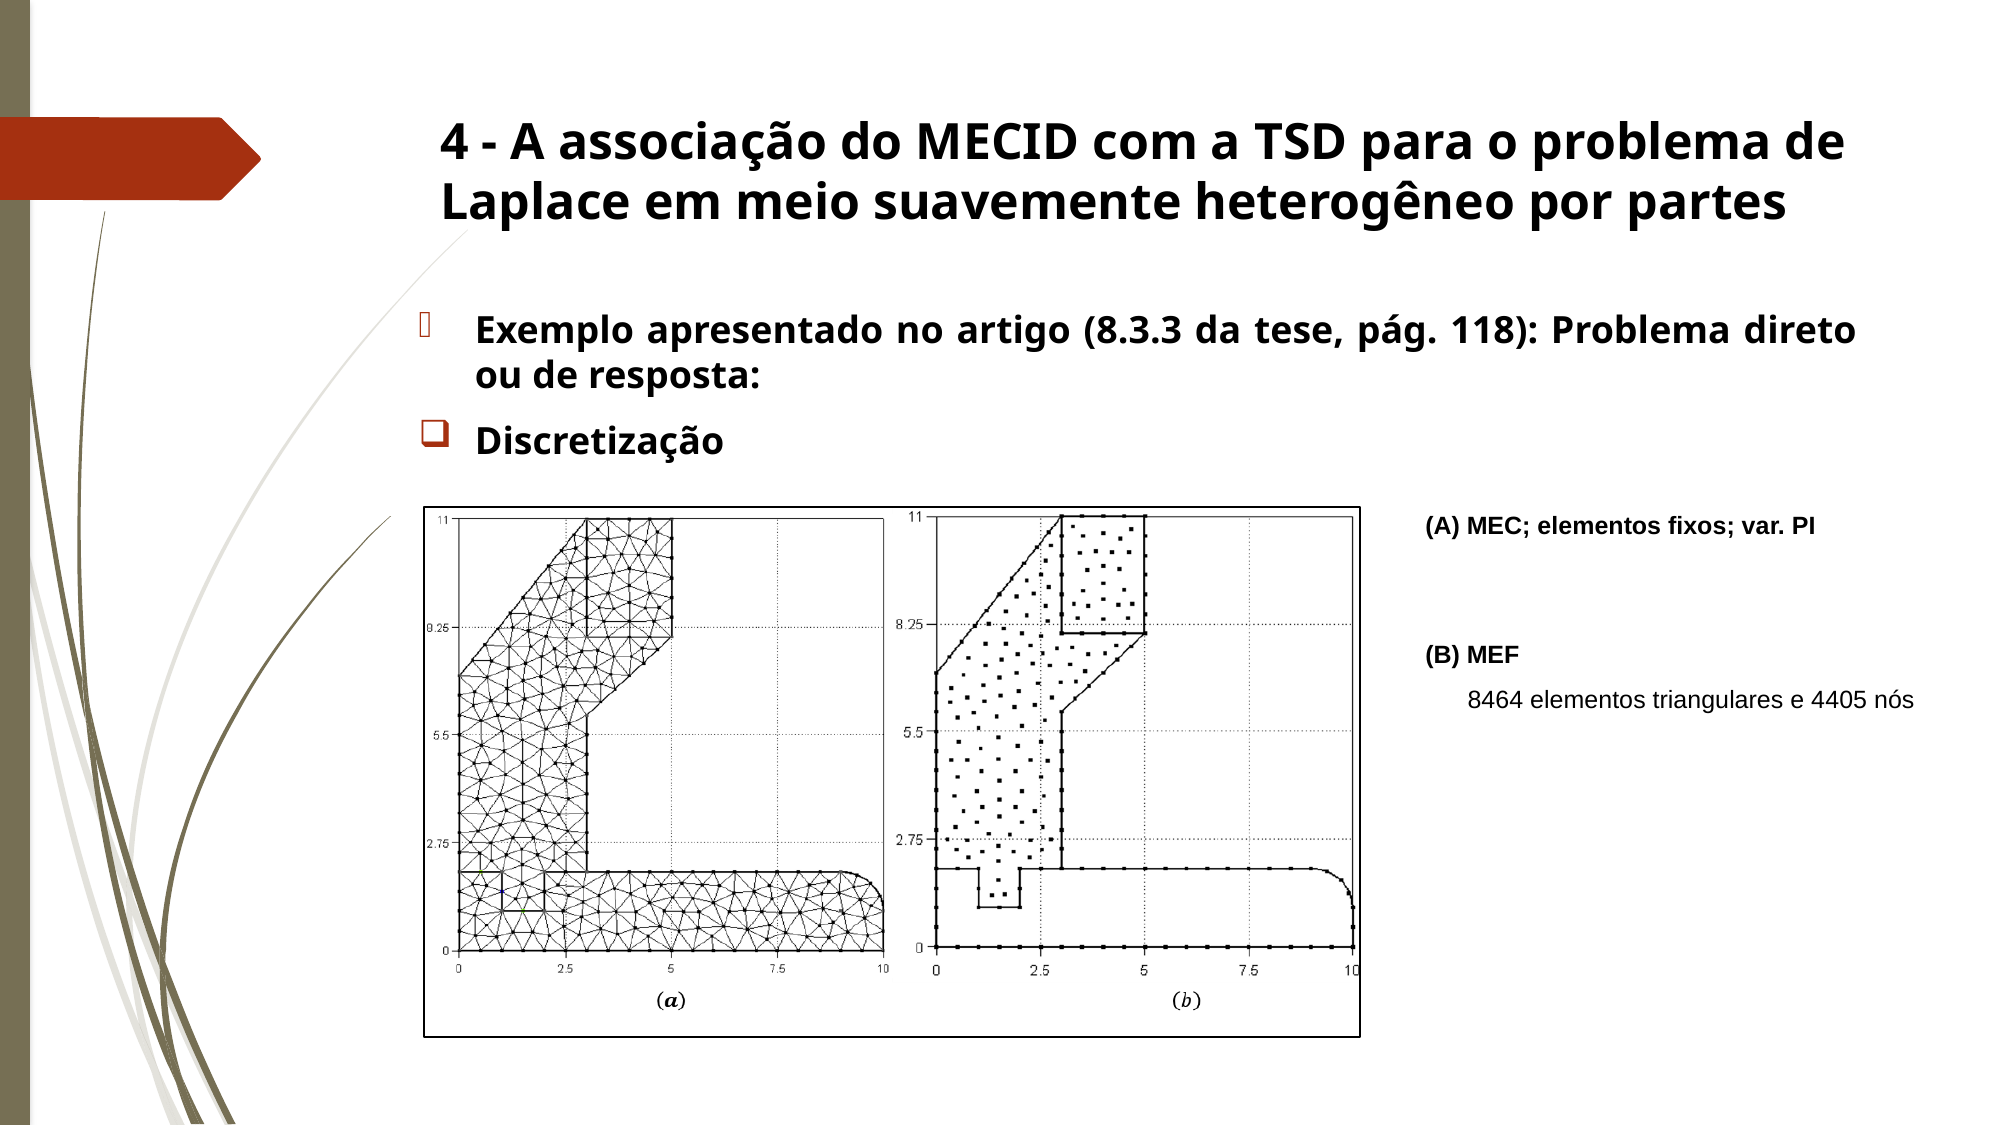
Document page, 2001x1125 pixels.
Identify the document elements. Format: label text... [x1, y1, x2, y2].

picture [425, 508, 1360, 1037]
list Exemplo apresentado no artigo (8.3.3 da tese, pág. 118): Problema direto ou de resposta: Discretização [403, 298, 1874, 1067]
title 4 - A associação do MECID com a TSD para o problema de Laplace em meio suavemente heterogêneo por partes [425, 102, 1960, 313]
